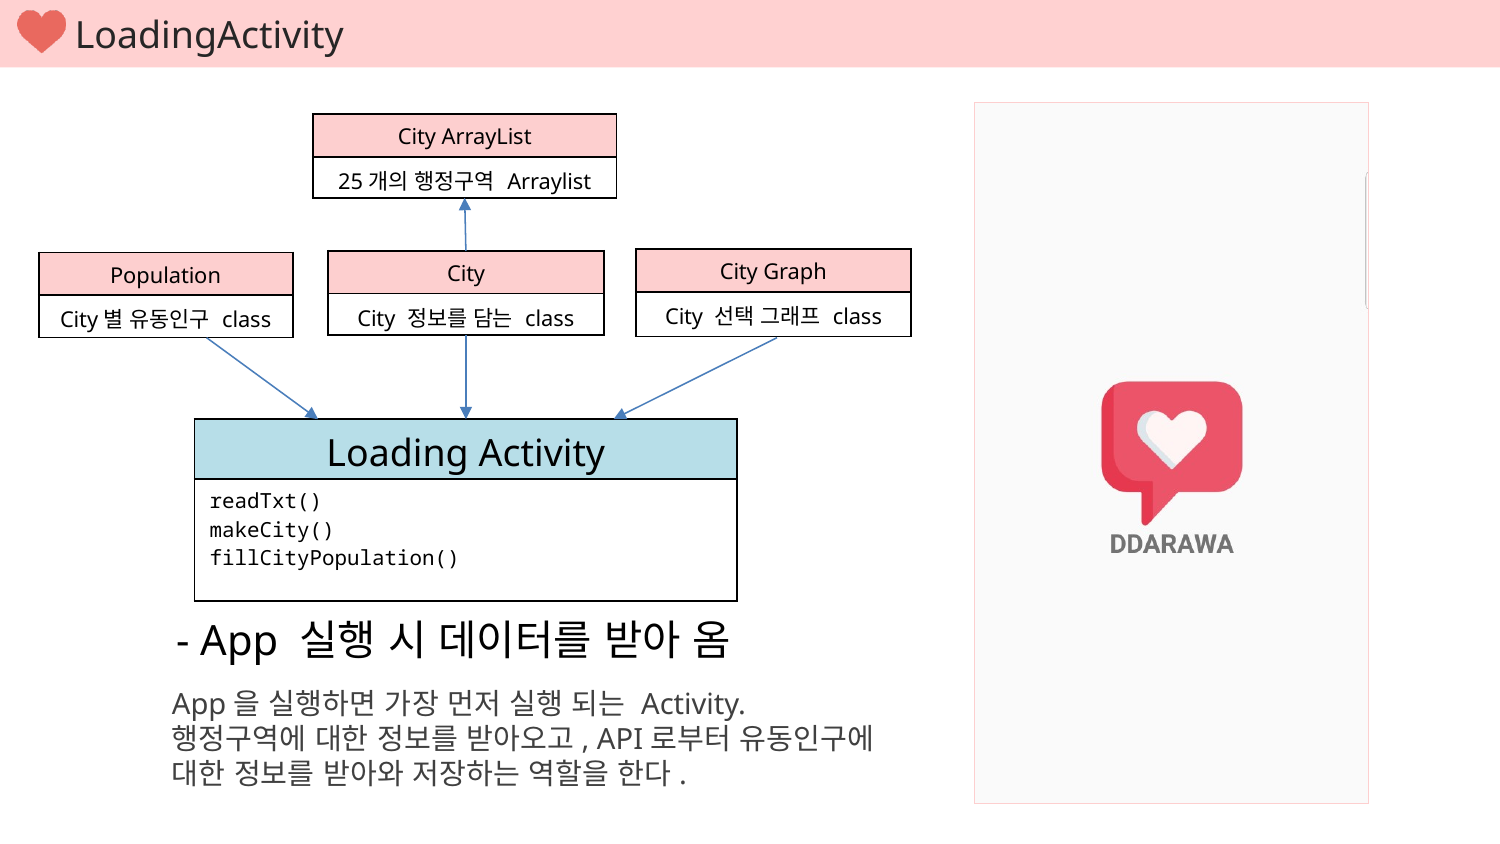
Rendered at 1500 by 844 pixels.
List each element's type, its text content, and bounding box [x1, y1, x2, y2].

table_cell 25개의 행정구역 Arraylist [314, 158, 616, 197]
table_cell City 정보를 담는 class [329, 294, 603, 334]
table_header Loading Activity [195, 420, 736, 478]
table_cell City별 유동인구 class [40, 296, 292, 337]
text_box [613, 337, 778, 420]
table_cell City 선택 그래프 class [637, 293, 910, 336]
table_header City [329, 252, 603, 293]
picture [974, 102, 1369, 805]
table_header Population [40, 253, 292, 294]
text_box App을 실행하면 가장 먼저 실행 되는 Activity. 행정구역에 대한 정보를 받아오고, API로부터 유동인구에 대한 정보를 받아와 저장하는 역할을 한다. [157, 678, 894, 833]
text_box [17, 3, 359, 65]
table_header City ArrayList [314, 115, 616, 156]
text_box [0, 0, 1500, 70]
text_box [206, 337, 319, 420]
text_box - App 실행 시 데이터를 받아 옴 [161, 606, 965, 672]
table_header City Graph [637, 250, 910, 291]
table_cell readTxt() makeCity() fillCityPopulation() [195, 480, 736, 600]
